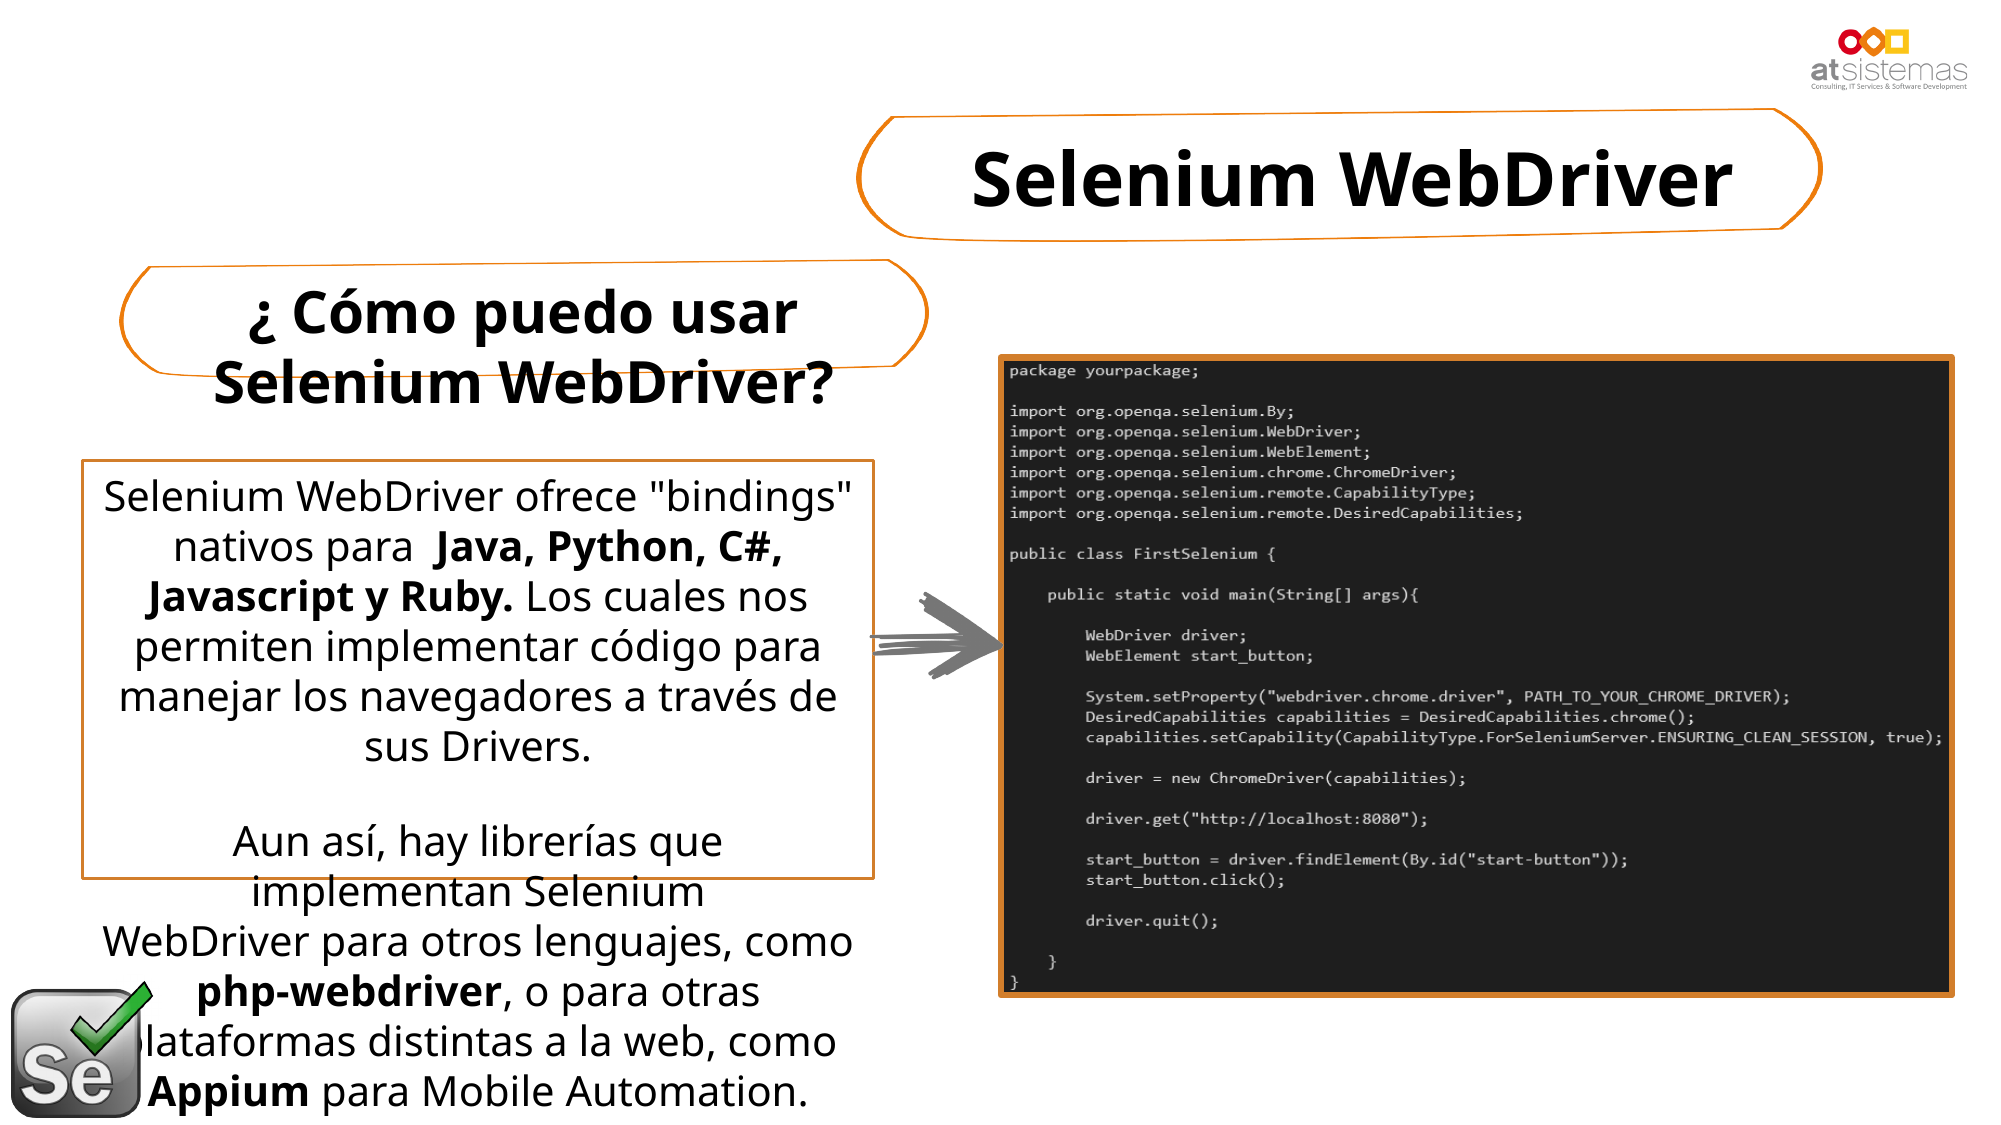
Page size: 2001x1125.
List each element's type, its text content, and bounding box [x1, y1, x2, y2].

picture [856, 2, 1992, 242]
text_box Selenium WebDriver ofrece "bindings" nativos para Java, Python, C#, Javascript y Ruby. Los cuales nos permiten implementar código para manejar los navegadores a través de sus Drivers. Aun así, hay librerías que implementan Selenium WebDriver para otros lenguajes, como php-webdriver, o para otras plataformas distintas a la web, como Appium para Mobile Automation. ​ [82, 460, 874, 879]
picture [863, 360, 1949, 993]
text_box Selenium WebDriver [664, 124, 2000, 319]
picture [11, 968, 166, 1118]
picture [118, 259, 929, 378]
